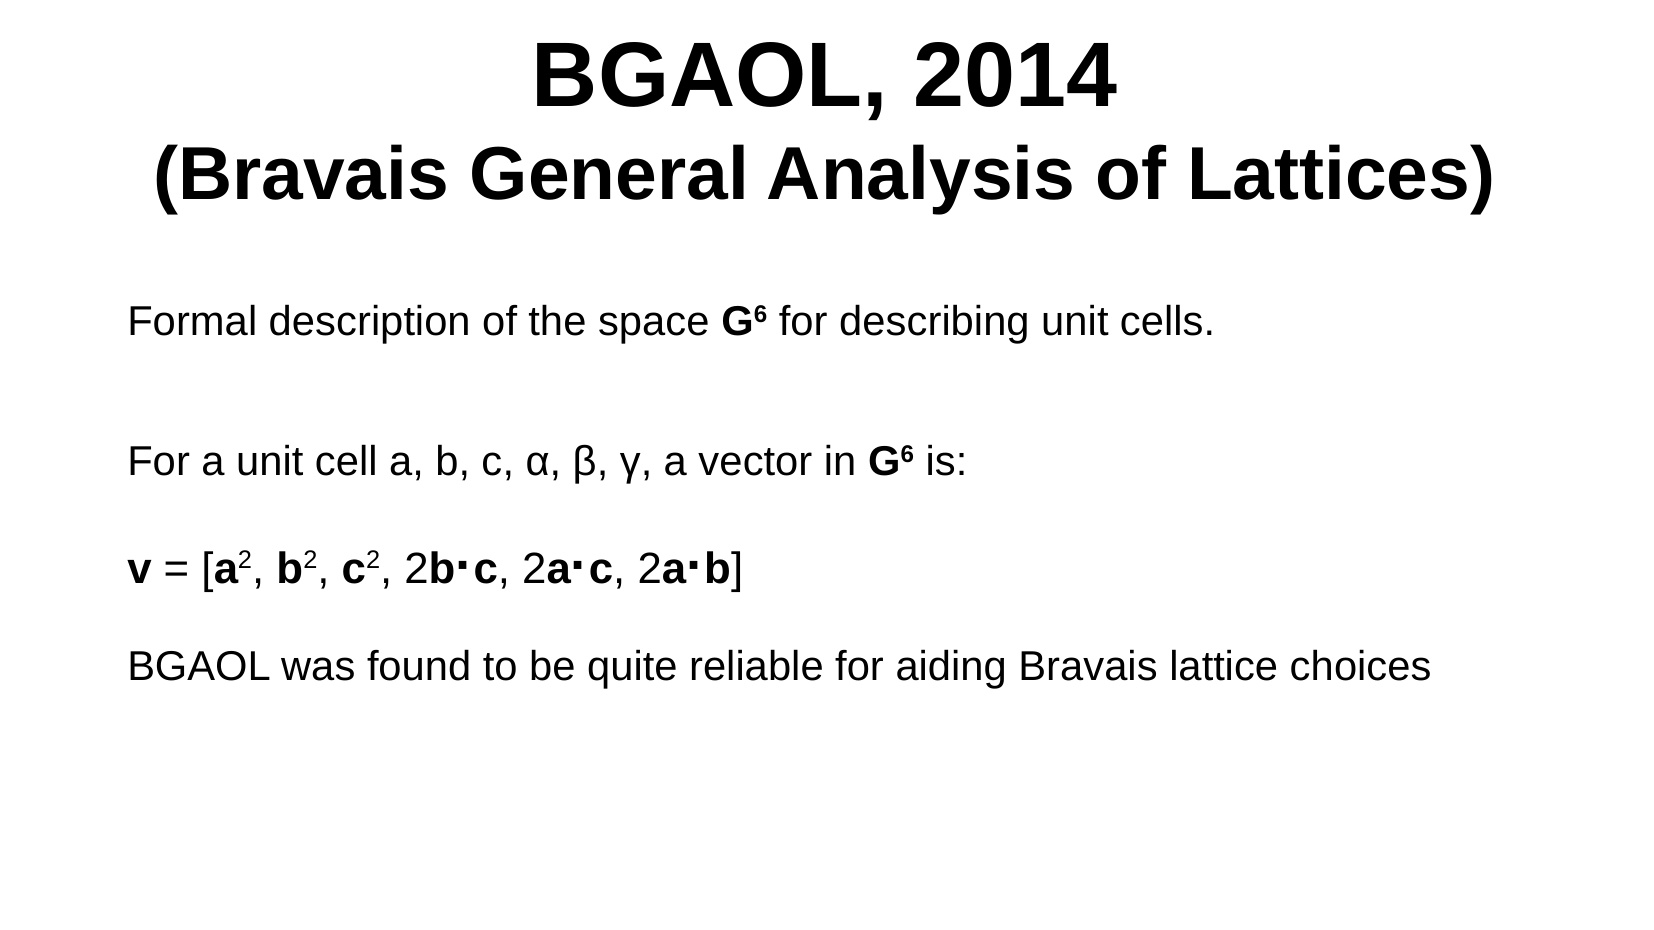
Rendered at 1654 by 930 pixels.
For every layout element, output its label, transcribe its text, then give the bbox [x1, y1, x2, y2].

text_box Formal description of the space G6 for describing unit cells. For a unit cell a, b, c, α, β, γ, a vector in G6 is: v = [a2, b2, c2, 2b·c, 2a·c, 2a·b] BGAOL was found to be quite reliable for aiding Bravais lattice choices [112, 286, 1463, 788]
title BGAOL, 2014 (Bravais General Analysis of Lattices) [0, 14, 1650, 215]
